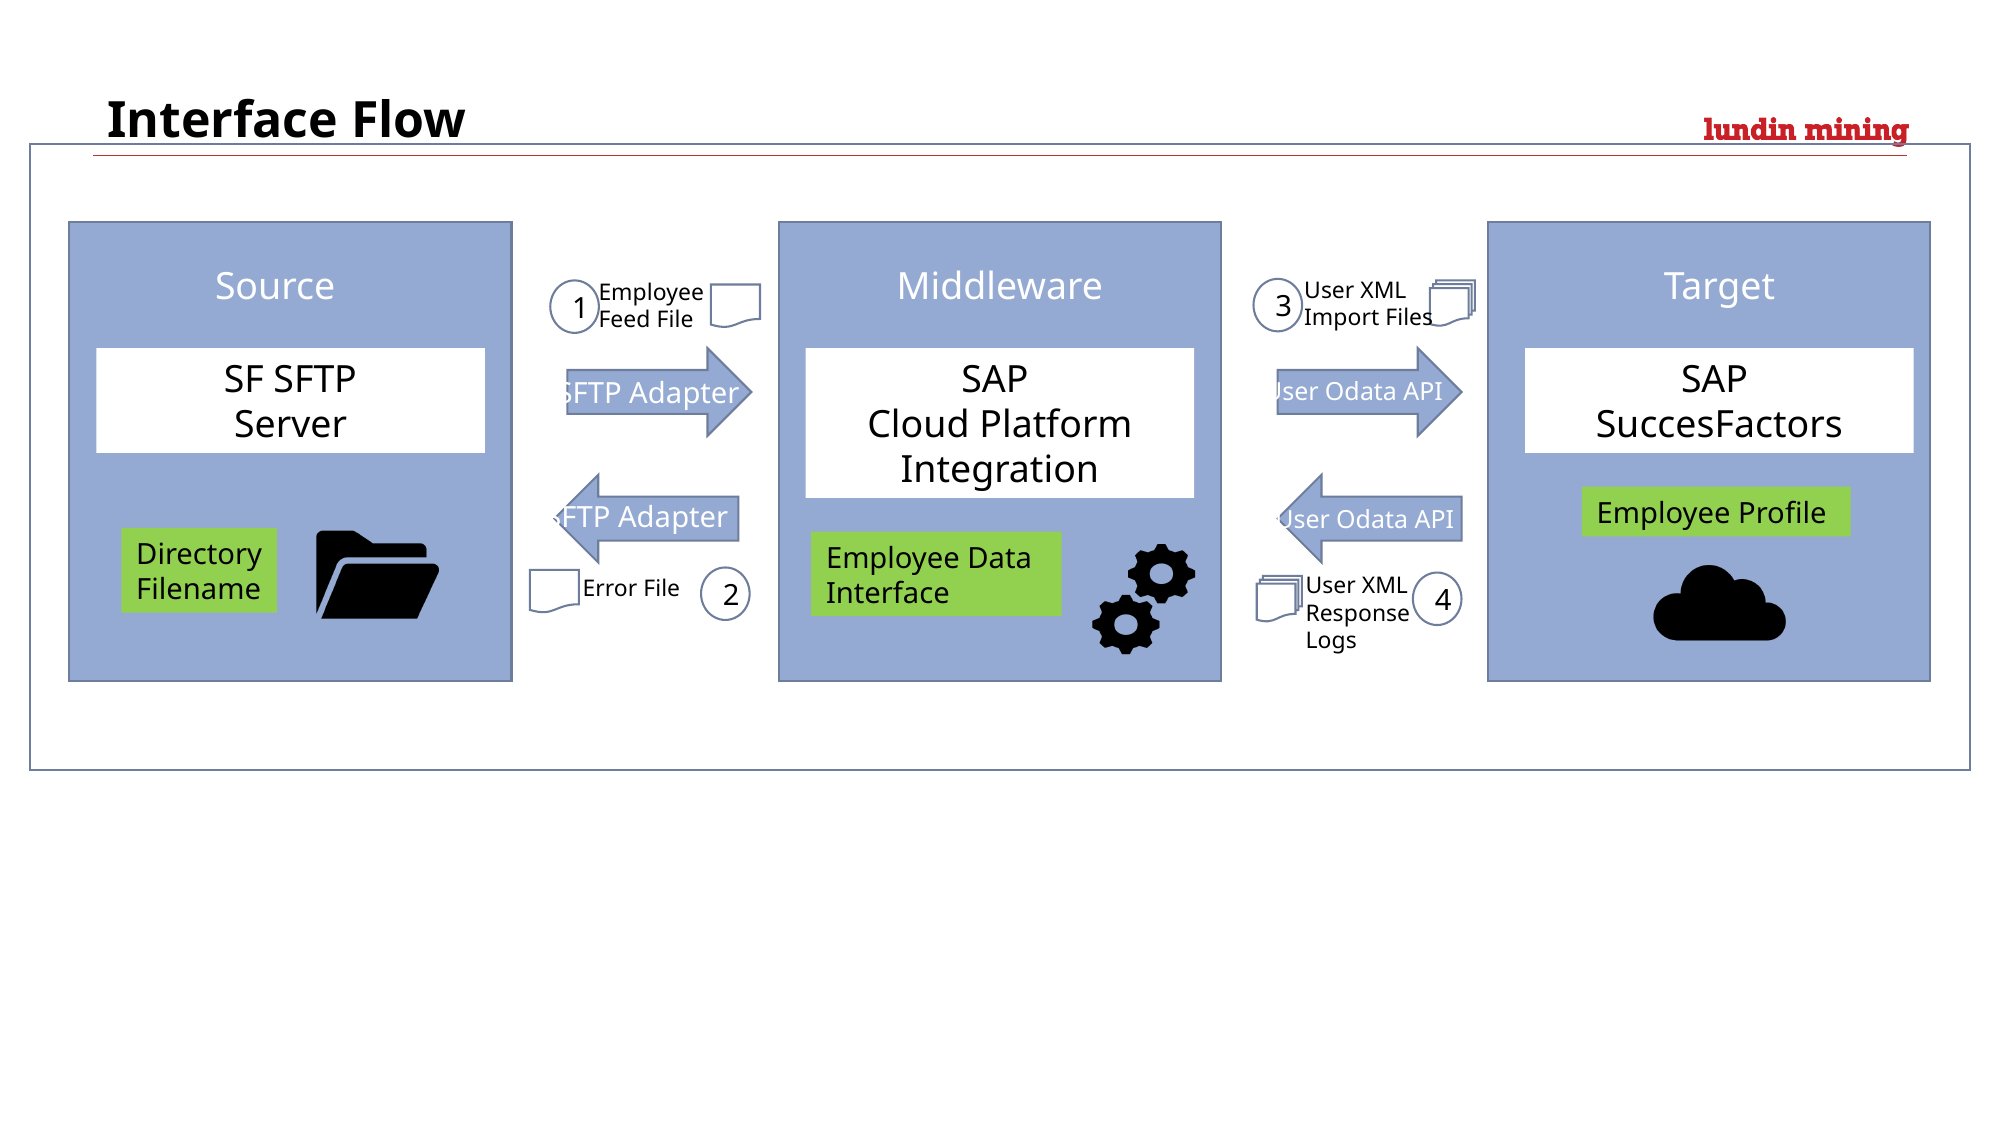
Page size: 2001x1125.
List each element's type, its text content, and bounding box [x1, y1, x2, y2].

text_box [29, 143, 1970, 770]
picture [1704, 117, 1909, 143]
text_box Interface Flow [92, 80, 1333, 143]
